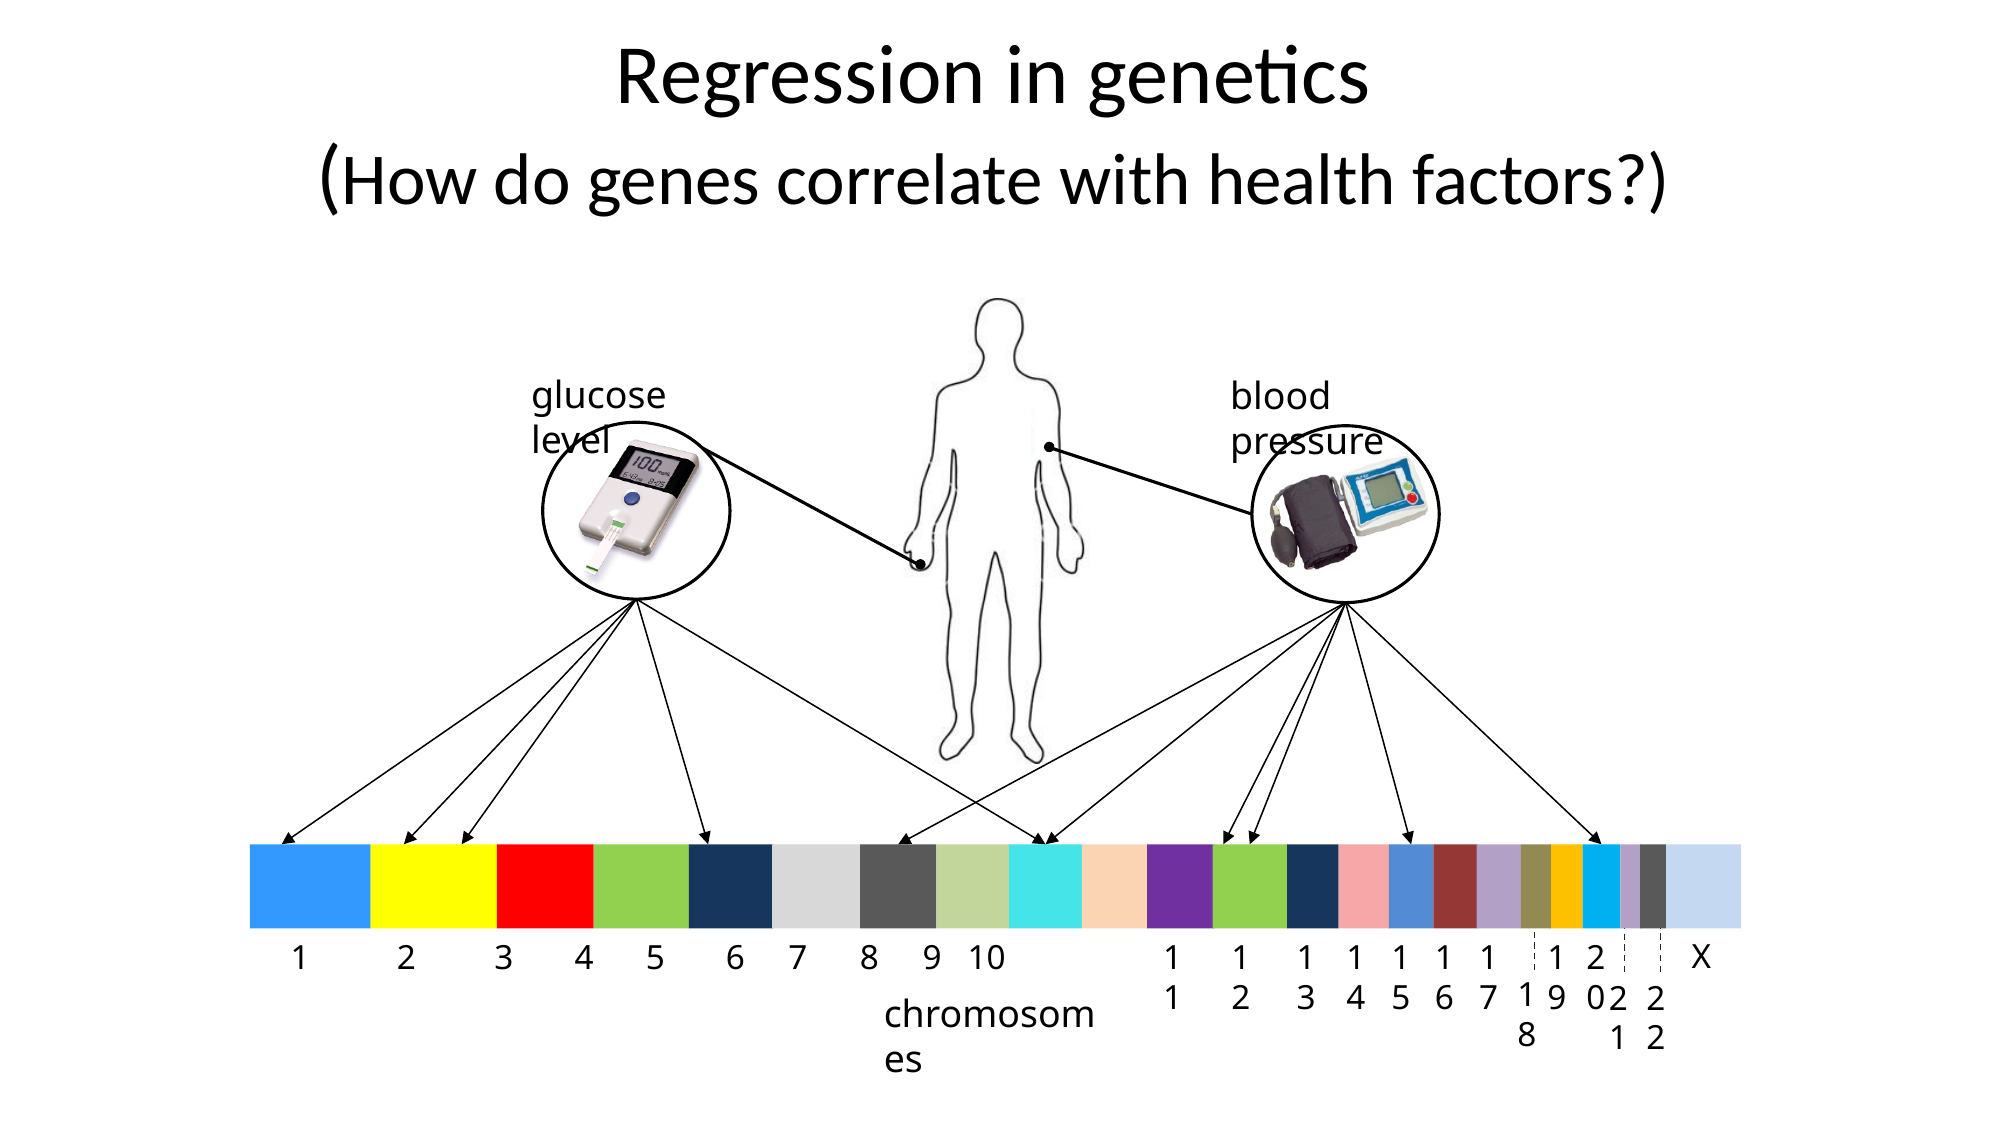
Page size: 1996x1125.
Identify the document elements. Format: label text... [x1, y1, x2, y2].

title Regression in genetics (How do genes correlate with health factors?) [95, 26, 1892, 214]
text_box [249, 298, 1801, 1044]
